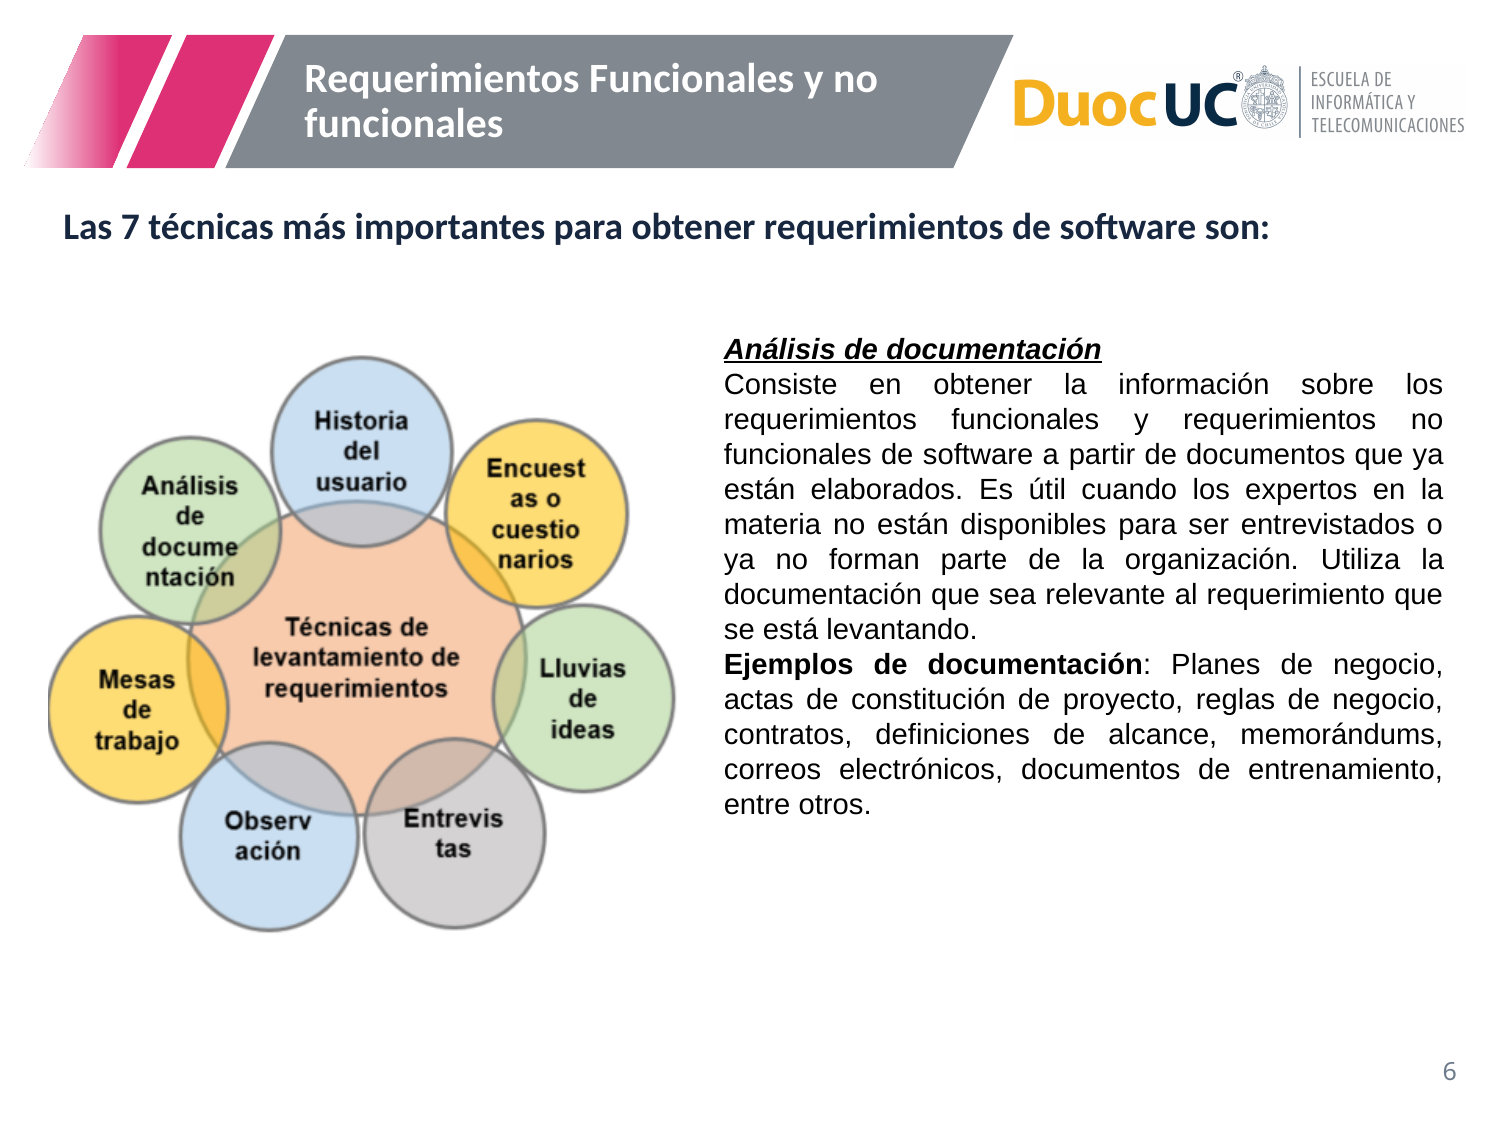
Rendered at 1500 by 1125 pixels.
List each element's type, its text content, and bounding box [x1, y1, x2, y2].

title Requerimientos Funcionales y no funcionales [289, 34, 993, 169]
picture [47, 354, 688, 957]
picture [1013, 63, 1465, 140]
list Las 7 técnicas más importantes para obtener requerimientos de software son: [48, 199, 1452, 1043]
text_box Análisis de documentación Consiste en obtener la información sobre los requerimientos funcionales y requerimientos no funcionales de software a partir de documentos que ya están elaborados. Es útil cuando los expertos en la materia no están disponibles para ser entrevistados o ya no forman parte de la organización. Utiliza la documentación que sea relevante al requerimiento que se está levantando. Ejemplos de documentación: Planes de negocio, actas de constitución de proyecto, reglas de negocio, contratos, definiciones de alcance, memorándums, correos electrónicos, documentos de entrenamiento, entre otros. [708, 323, 1459, 863]
